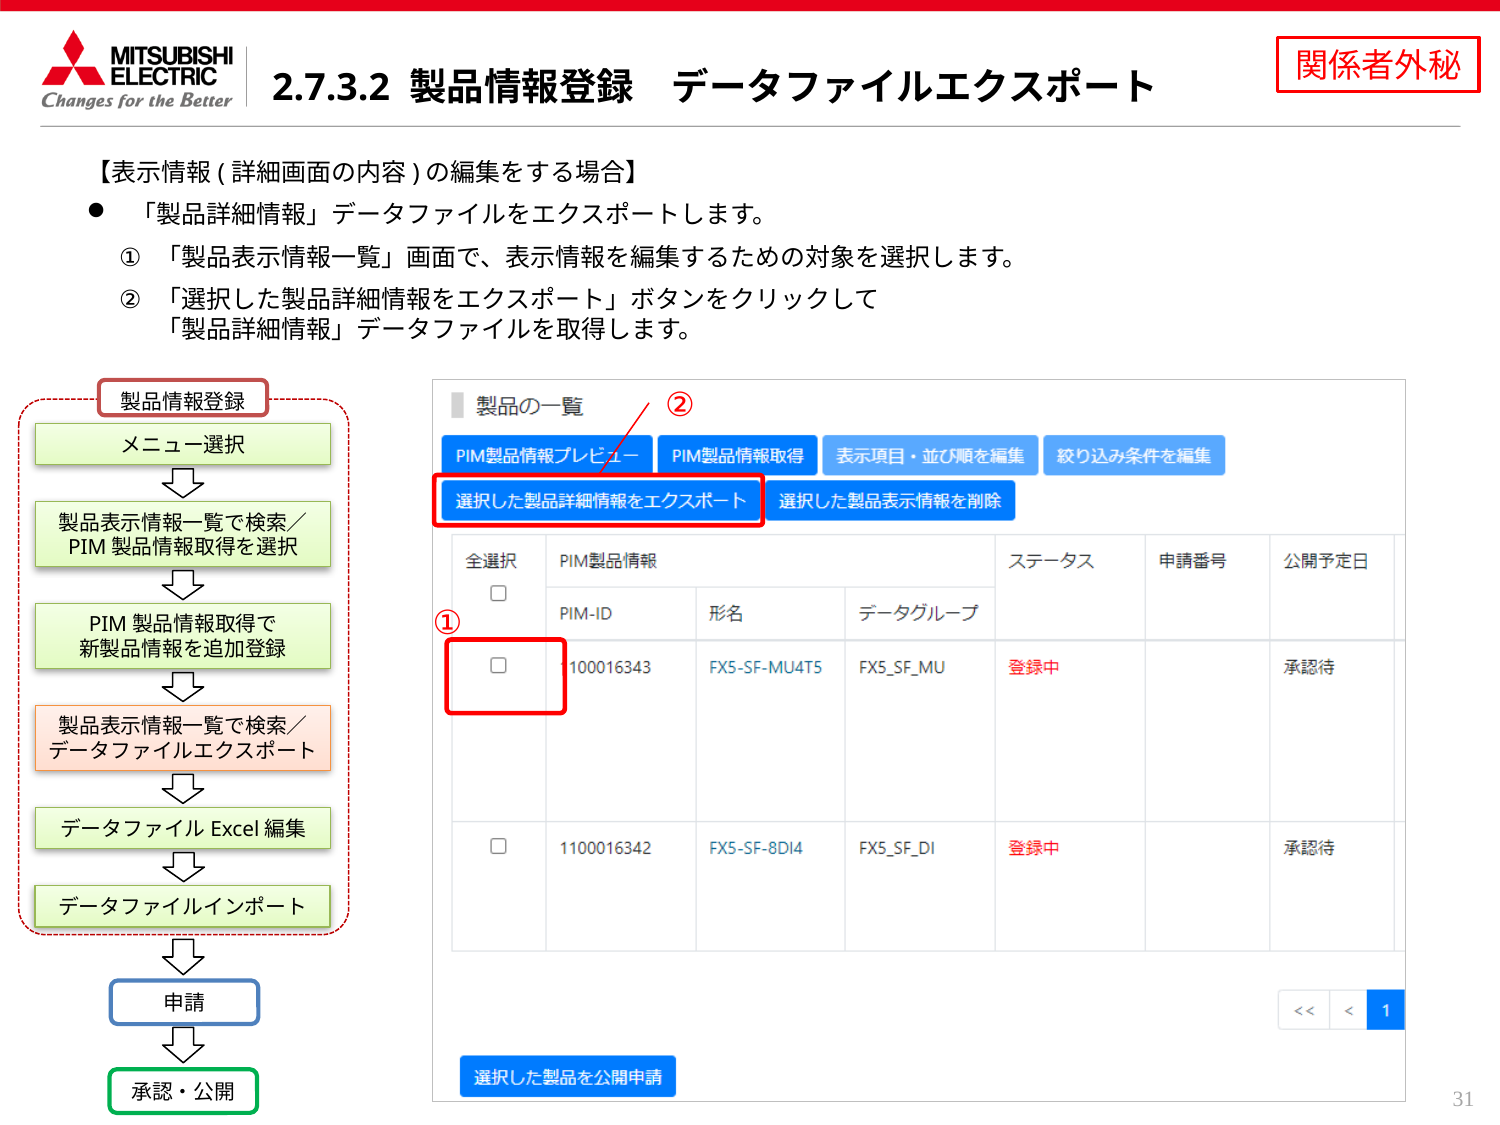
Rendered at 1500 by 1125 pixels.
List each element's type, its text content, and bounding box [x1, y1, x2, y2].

text_box 2.7.3.2 製品情報登録 データファイルエクスポート [257, 45, 1484, 126]
slide_number 31 [1376, 1073, 1490, 1122]
picture [0, 0, 1500, 1125]
list 【表示情報(詳細画面の内容)の編集をする場合】 「製品詳細情報」データファイルをエクスポートします。 「製品表示情報一覧」画面で、表示情報を編集するための対象を選択します。 「選択した製品詳細情報をエクスポート」ボタンをクリックして 「製品詳細情報」データファイルを取得します。 [71, 149, 1471, 292]
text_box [416, 375, 1406, 1102]
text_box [18, 379, 349, 1114]
